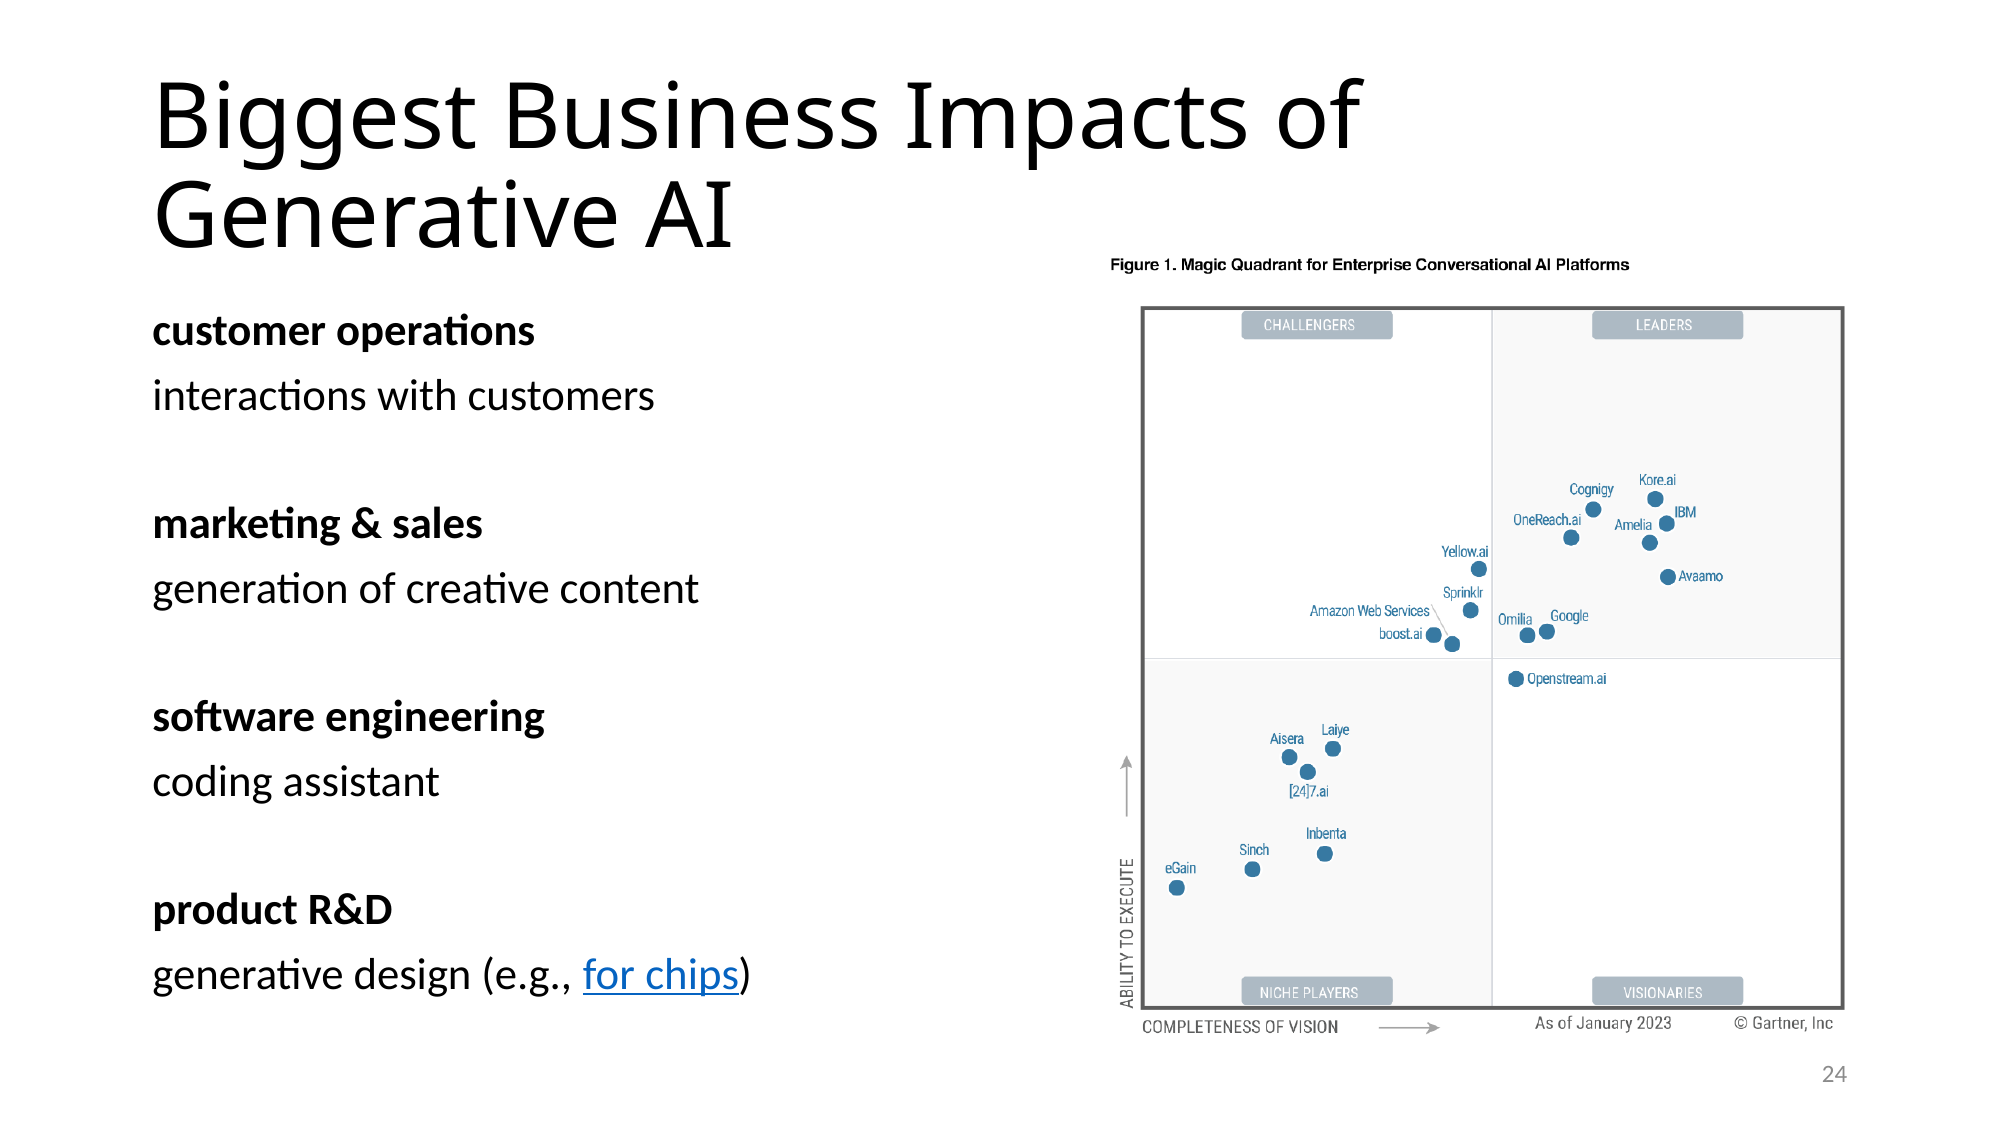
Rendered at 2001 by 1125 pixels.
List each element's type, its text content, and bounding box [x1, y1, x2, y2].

slide_number 24 [1412, 1043, 1863, 1103]
title Biggest Business Impacts of Generative AI [137, 59, 1863, 278]
list customer operations interactions with customers marketing & sales generation of creative content software engineering coding assistant product R&D generative design (e.g., for chips) [137, 299, 1000, 1014]
picture [1101, 243, 1863, 1043]
